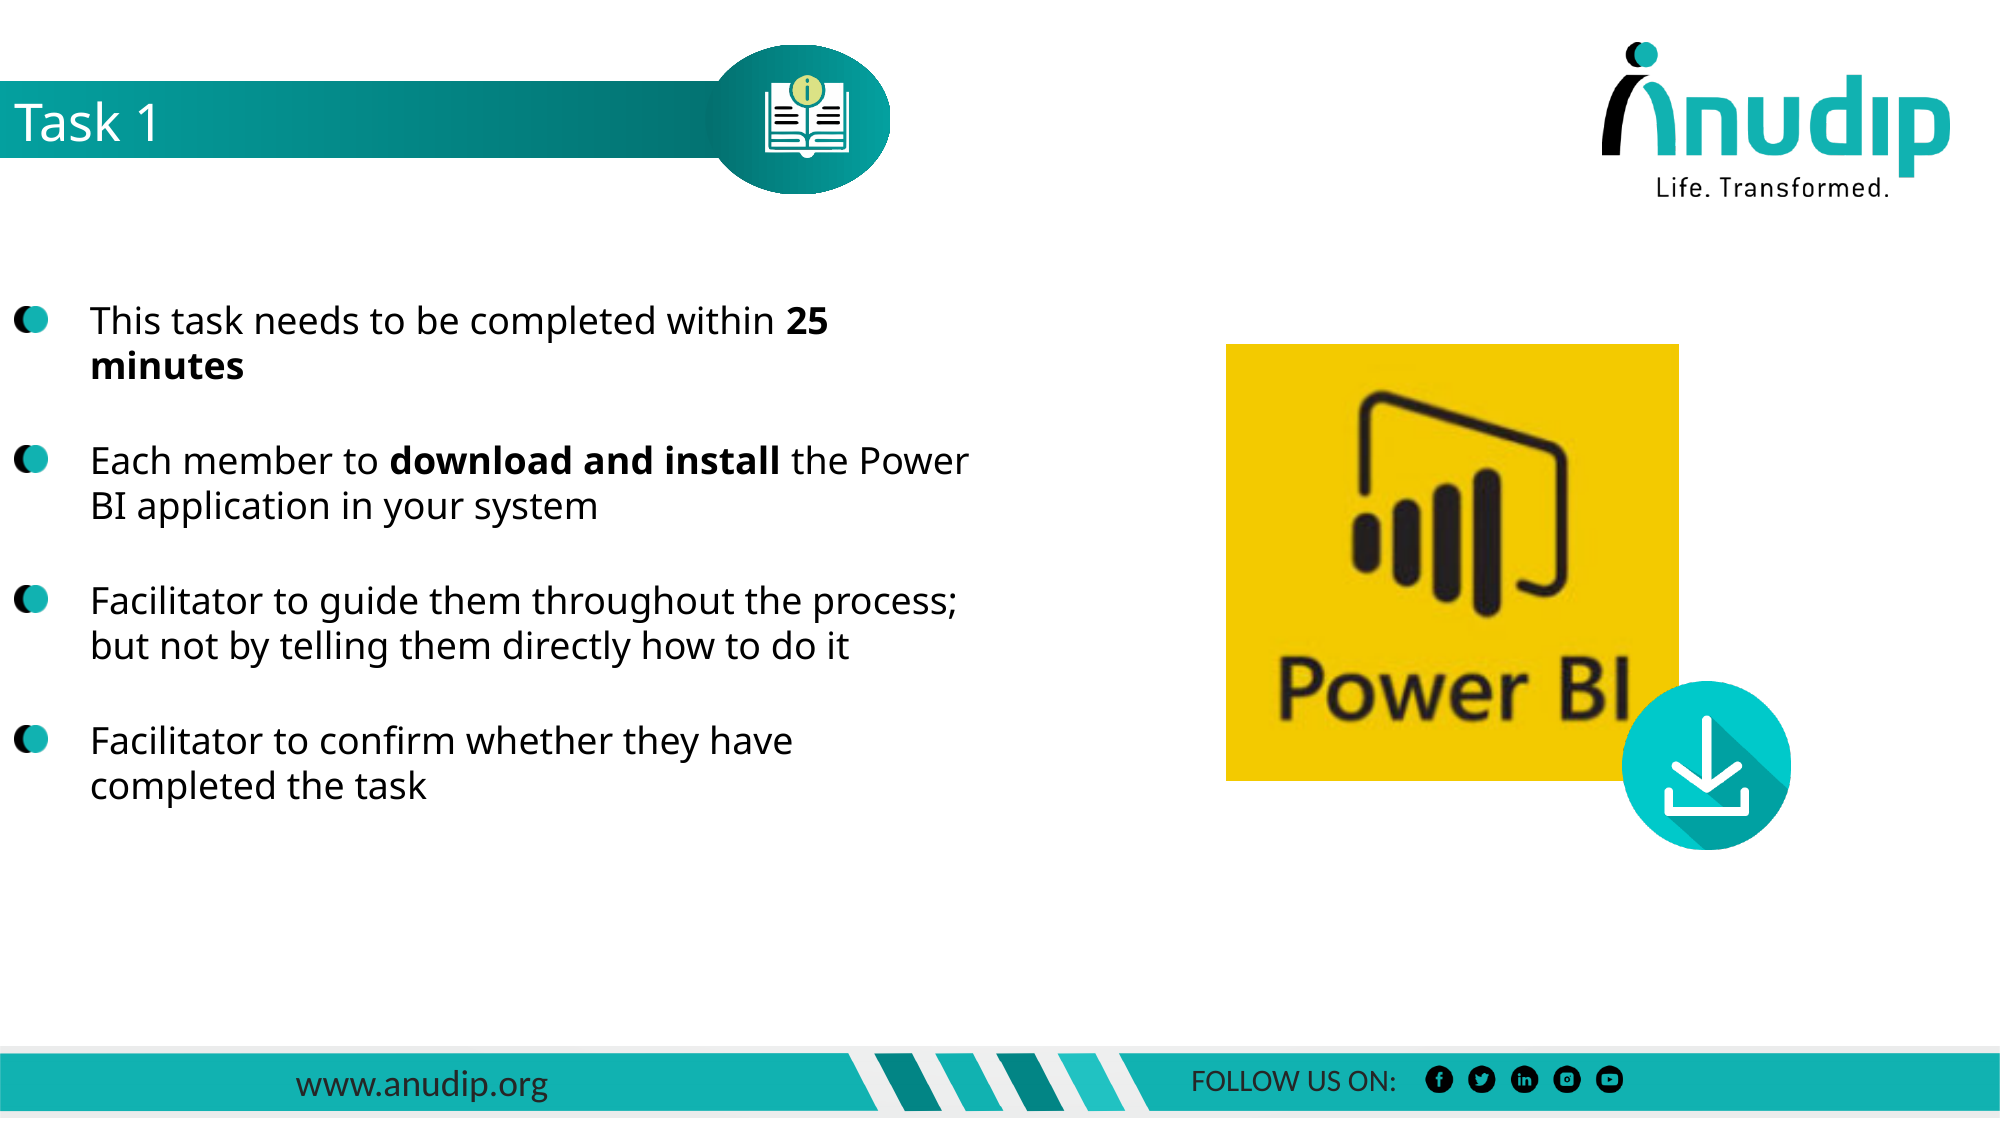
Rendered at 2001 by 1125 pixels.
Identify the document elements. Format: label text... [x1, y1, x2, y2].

picture [14, 445, 48, 473]
picture [14, 585, 48, 613]
picture [1602, 42, 1950, 197]
picture [765, 75, 849, 158]
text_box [1226, 344, 1791, 850]
picture [14, 306, 48, 333]
picture [14, 725, 48, 753]
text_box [0, 1046, 2000, 1118]
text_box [0, 44, 891, 195]
text_box This task needs to be completed within 25 minutes Each member to download and install the Power BI application in your system Facilitator to guide them throughout the process; but not by telling them directly how to do it Facilitator to confirm whether they have completed the task [0, 289, 986, 814]
